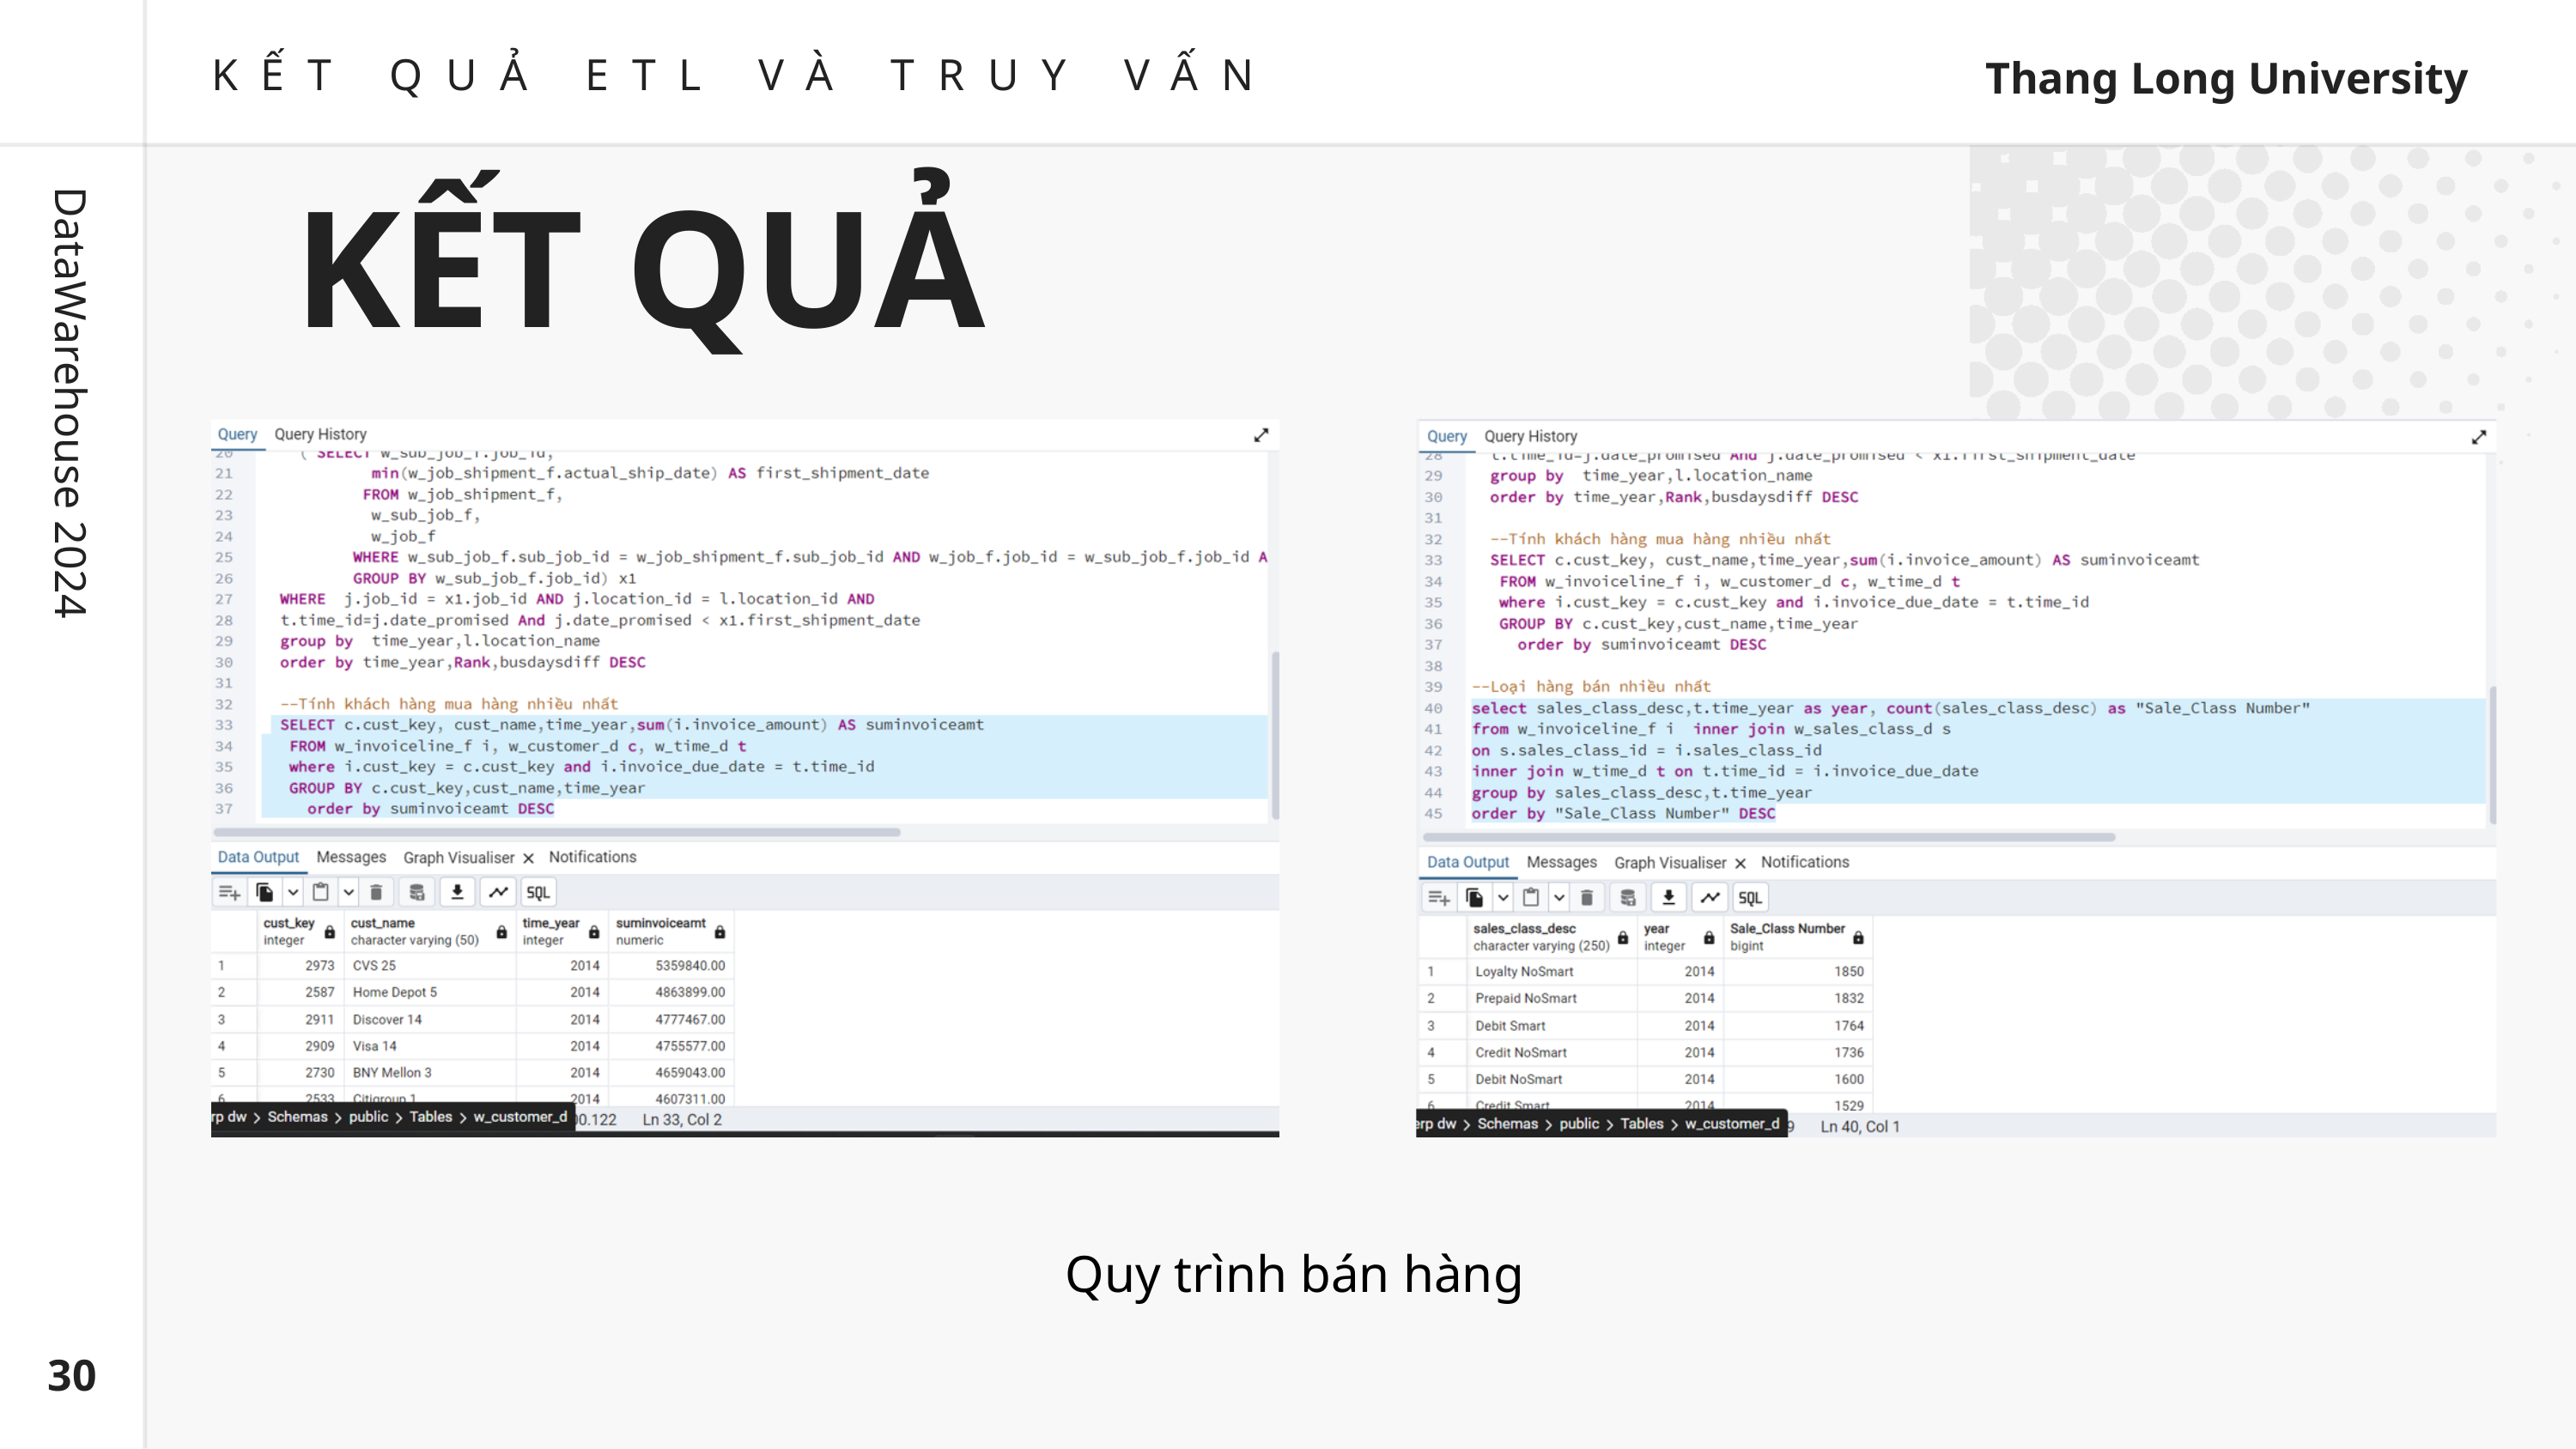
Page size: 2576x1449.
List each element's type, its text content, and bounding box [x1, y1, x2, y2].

text_box DataWarehouse 2024 [46, 186, 107, 652]
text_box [144, 144, 2576, 1449]
text_box KẾT QUẢ ETL VÀ TRUY VẤN [211, 39, 1315, 100]
text_box 30 [35, 1339, 109, 1400]
text_box Thang Long University [1956, 42, 2470, 102]
